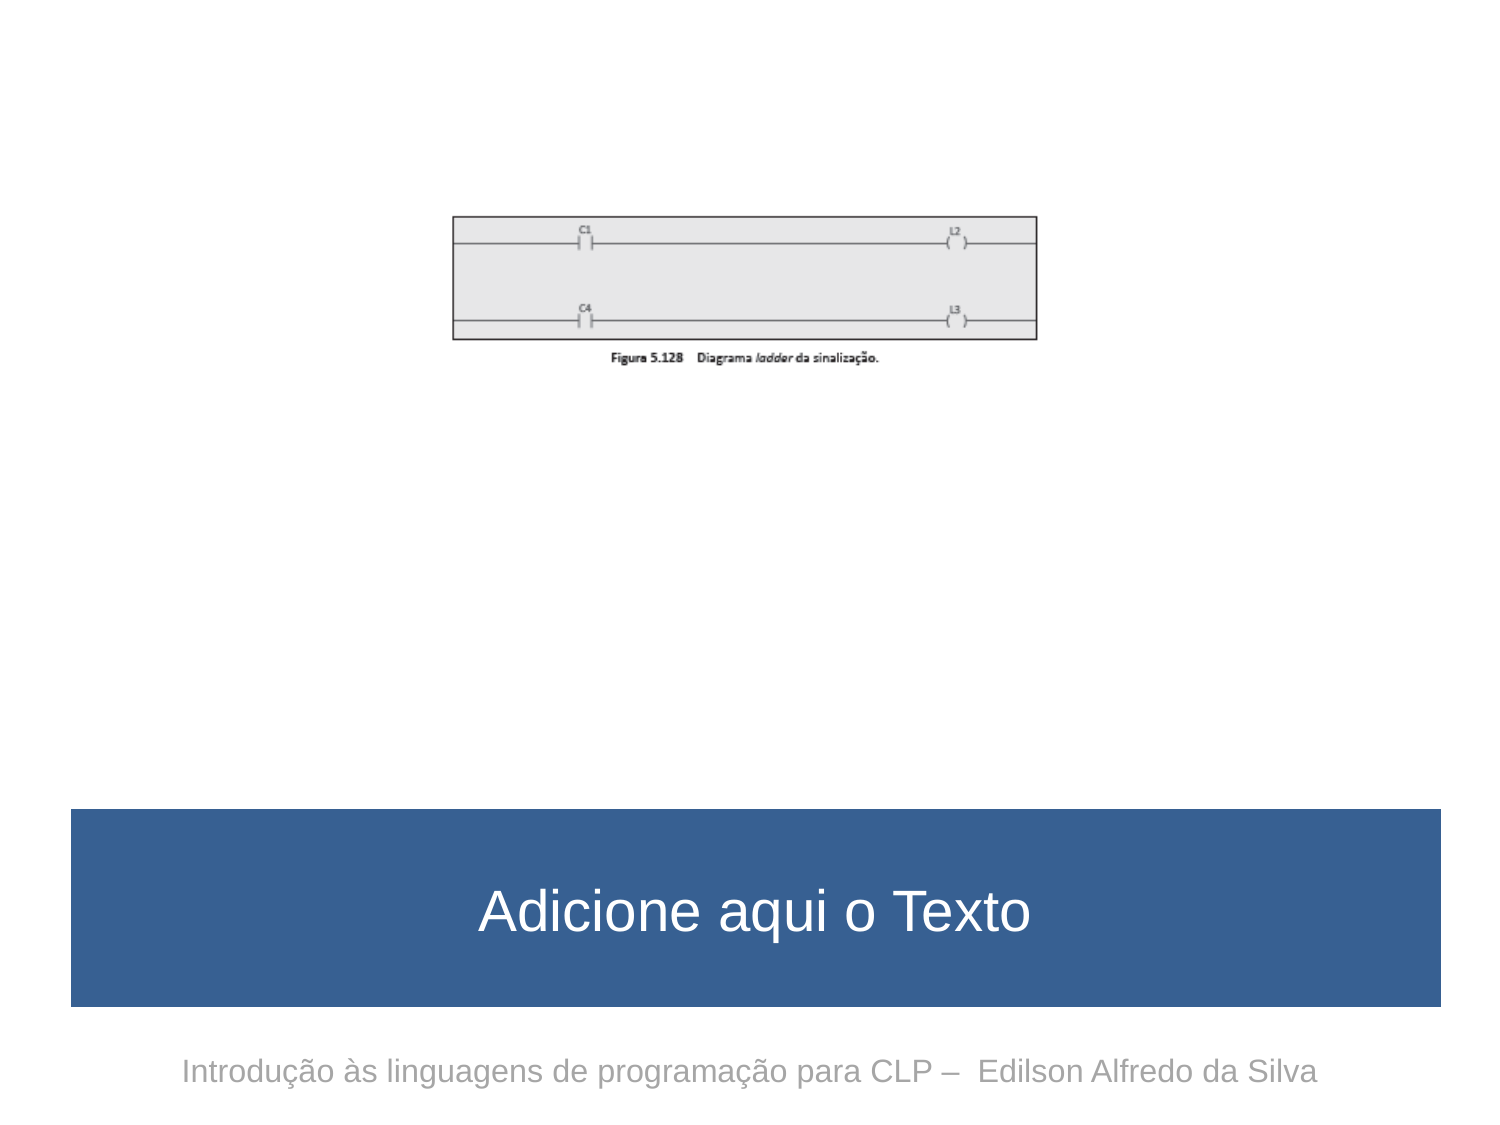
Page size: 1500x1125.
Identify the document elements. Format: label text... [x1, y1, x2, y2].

picture [437, 196, 1059, 386]
footer Introdução às linguagens de programação para CLP – Edilson Alfredo da Silva [0, 1042, 1500, 1103]
text_box Adicione aqui o Texto [70, 808, 1442, 1008]
